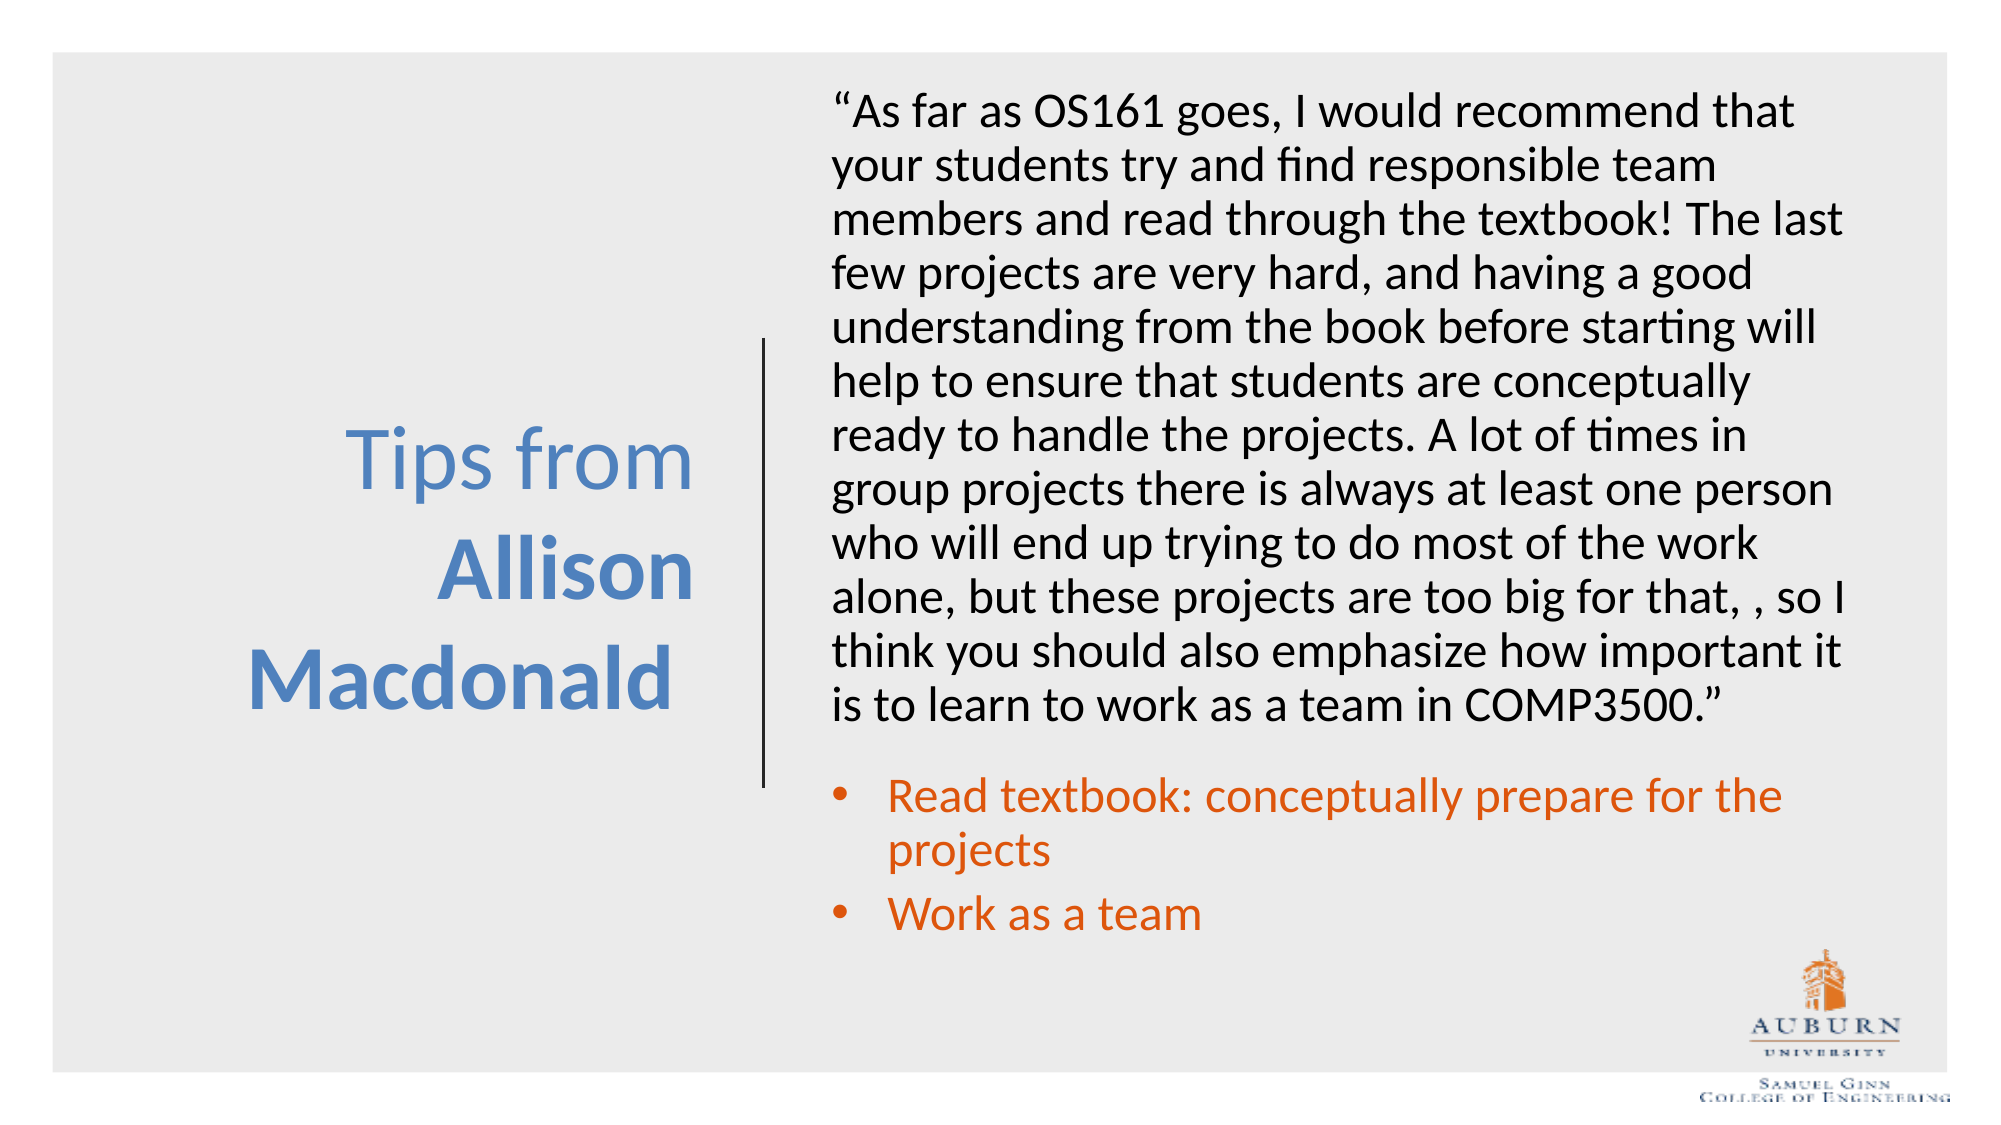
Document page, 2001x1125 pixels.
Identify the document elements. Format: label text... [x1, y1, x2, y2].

title Tips from Allison Macdonald [137, 158, 711, 967]
list “As far as OS161 goes, I would recommend that your students try and find responsible team members and read through the textbook! The last few projects are very hard, and having a good understanding from the book before starting will help to ensure that students are conceptually ready to handle the projects. A lot of times in group projects there is always at least one person who will end up trying to do most of the work alone, but these projects are too big for that, , so I think you should also emphasize how important it is to learn to work as a team in COMP3500.” Read textbook: conceptually prepare for the projects Work as a team [816, 87, 1863, 938]
picture [1700, 949, 1950, 1102]
text_box [51, 50, 1949, 1074]
